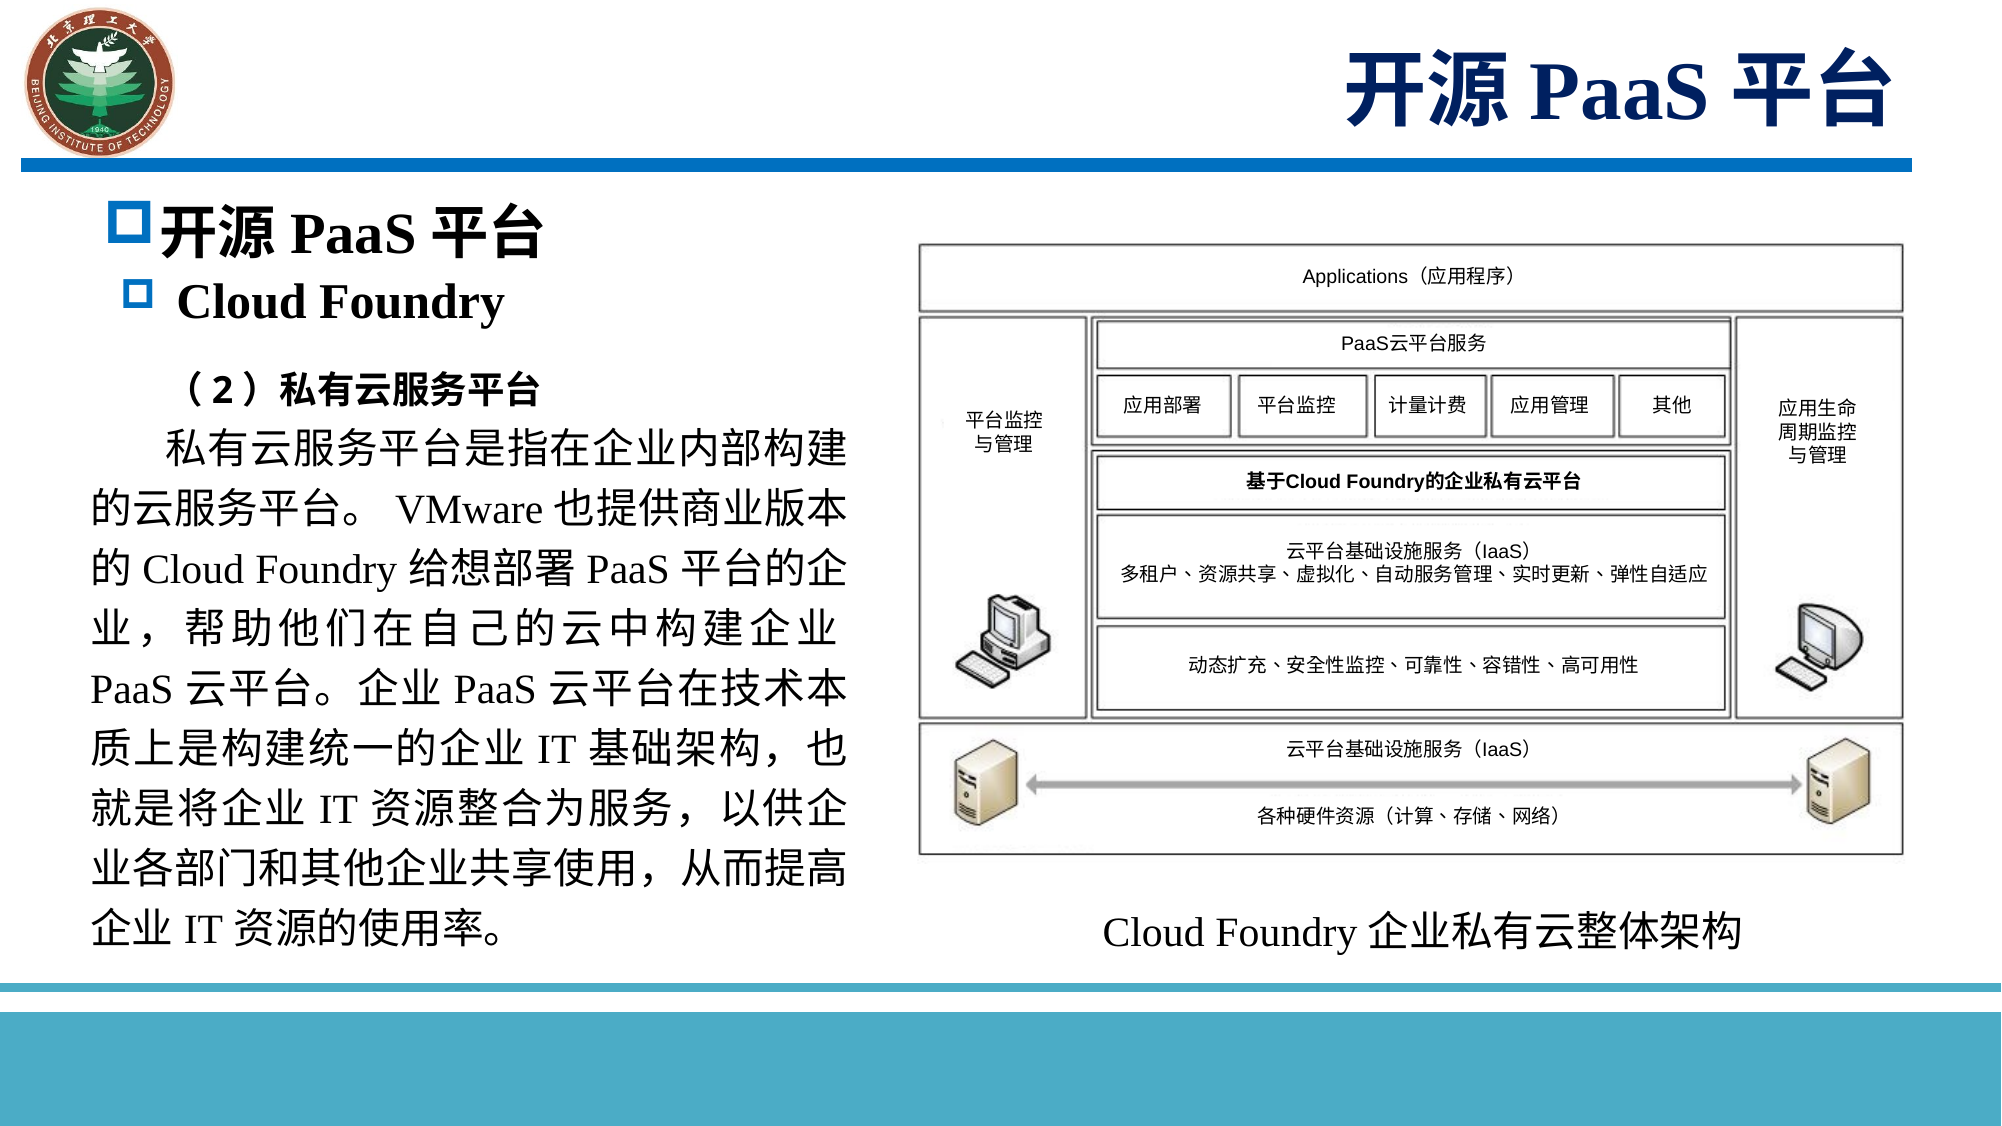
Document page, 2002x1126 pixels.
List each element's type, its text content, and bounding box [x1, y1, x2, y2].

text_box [912, 234, 1916, 868]
text_box 开源PaaS平台 [88, 187, 562, 273]
text_box （2）私有云服务平台 私有云服务平台是指在企业内部构建的云服务平台。VMware也提供商业版本的Cloud Foundry给想部署PaaS平台的企业，帮助他们在自己的云中构建企业PaaS云平台。企业PaaS云平台在技术本质上是构建统一的企业IT基础架构，也就是将企业IT资源整合为服务，以供企业各部门和其他企业共享使用，从而提高企业IT资源的使用率。 [75, 350, 863, 959]
text_box [0, 1012, 2001, 1126]
text_box Cloud Foundry企业私有云整体架构 [1088, 897, 1801, 963]
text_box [21, 4, 1912, 172]
text_box Cloud Foundry [105, 261, 521, 337]
